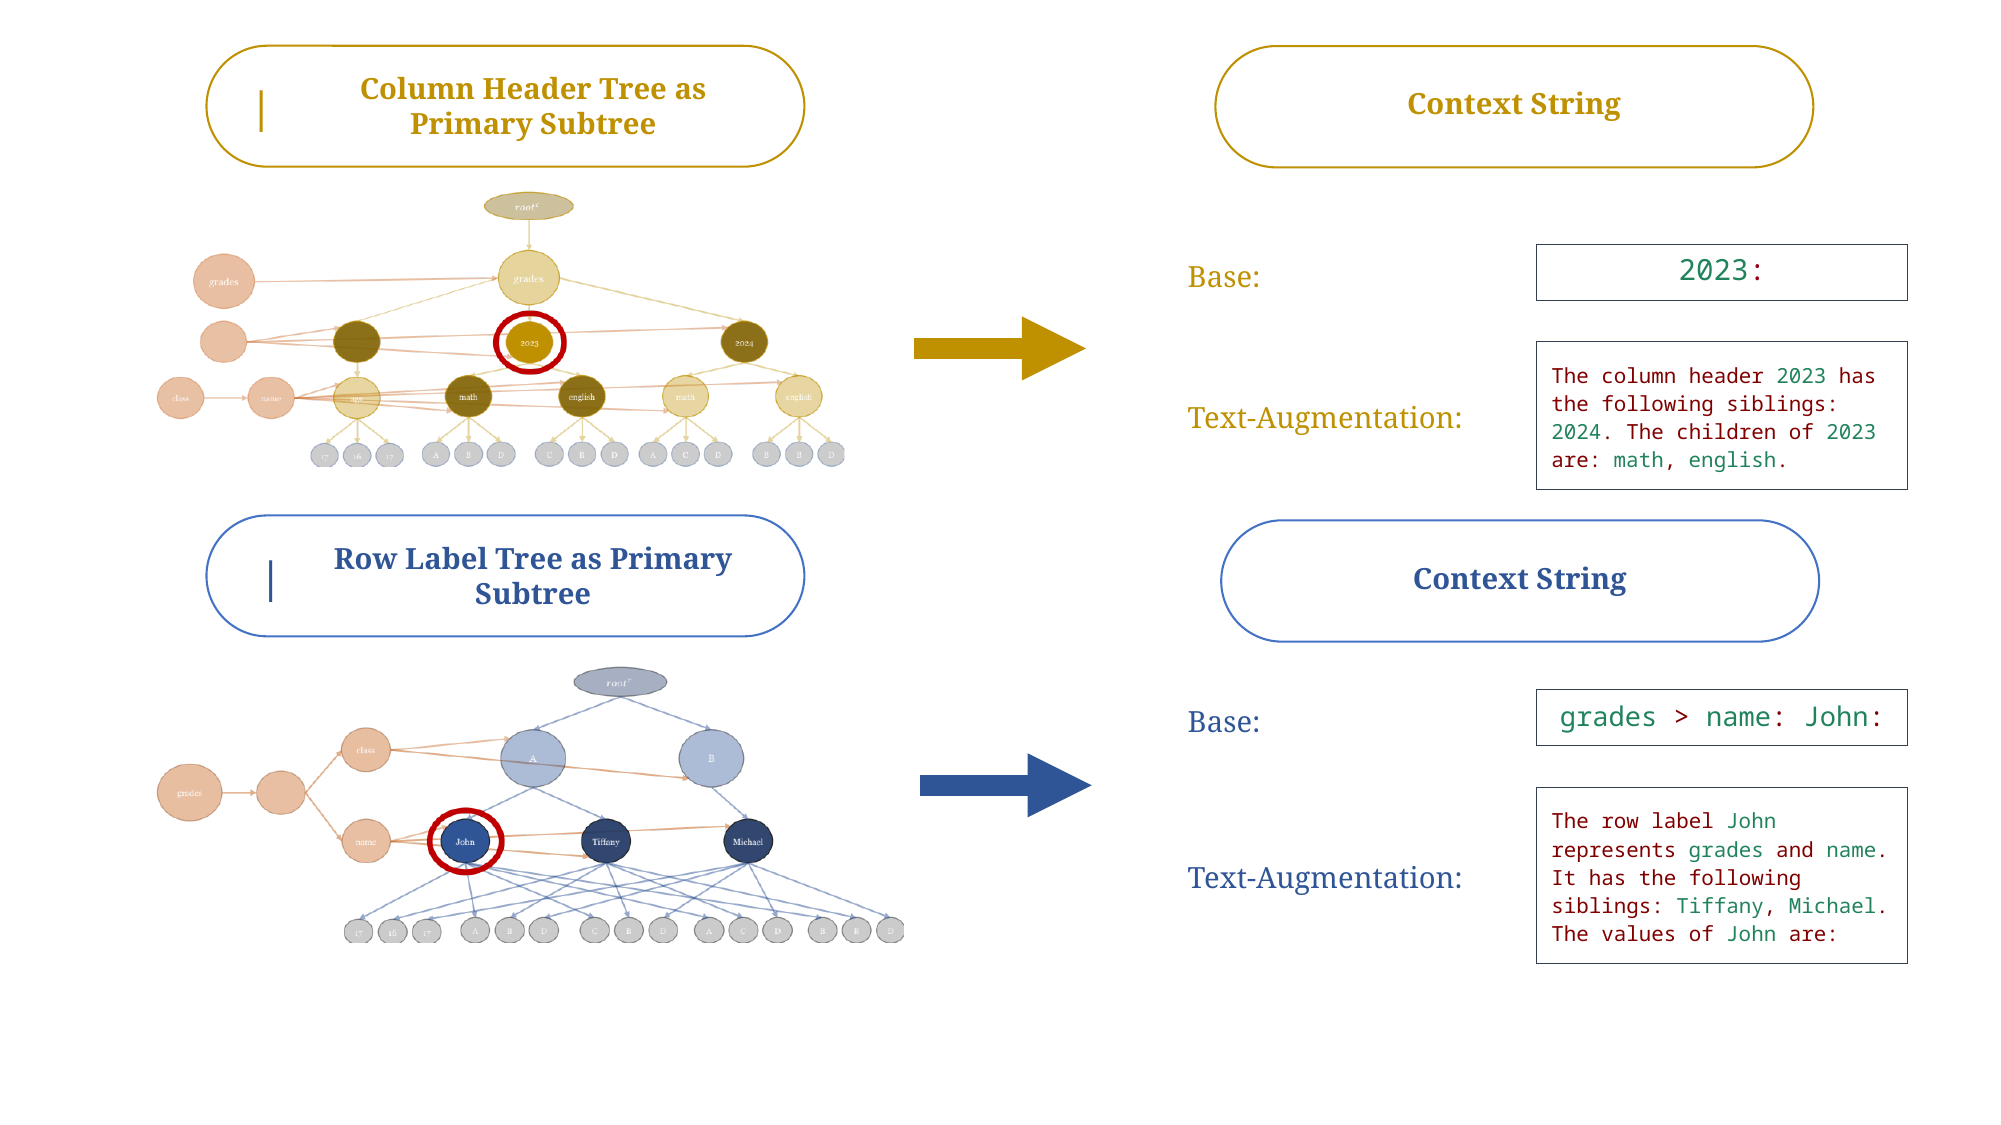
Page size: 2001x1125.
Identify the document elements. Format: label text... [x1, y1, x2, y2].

text_box Text-Augmentation: [1173, 391, 1521, 442]
picture [156, 191, 845, 467]
text_box 2023: [1536, 244, 1908, 301]
text_box Base: [1173, 251, 1314, 302]
text_box Row Label Tree as Primary Subtree [318, 533, 749, 618]
text_box Base: [1173, 696, 1314, 747]
text_box Text-Augmentation: [1173, 852, 1521, 903]
text_box The column header 2023 has the following siblings: 2024. The children of 2023 are: math, english. [1536, 341, 1908, 490]
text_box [1221, 520, 1820, 642]
text_box The row label John represents grades and name. It has the following siblings: Tiffany, Michael. The values of John are: [1536, 787, 1908, 964]
text_box Column Header Tree as Primary Subtree [318, 63, 749, 148]
text_box [1214, 45, 1815, 169]
text_box grades > name: John: [1536, 689, 1908, 746]
text_box Context String [1299, 77, 1730, 128]
picture [156, 666, 904, 943]
